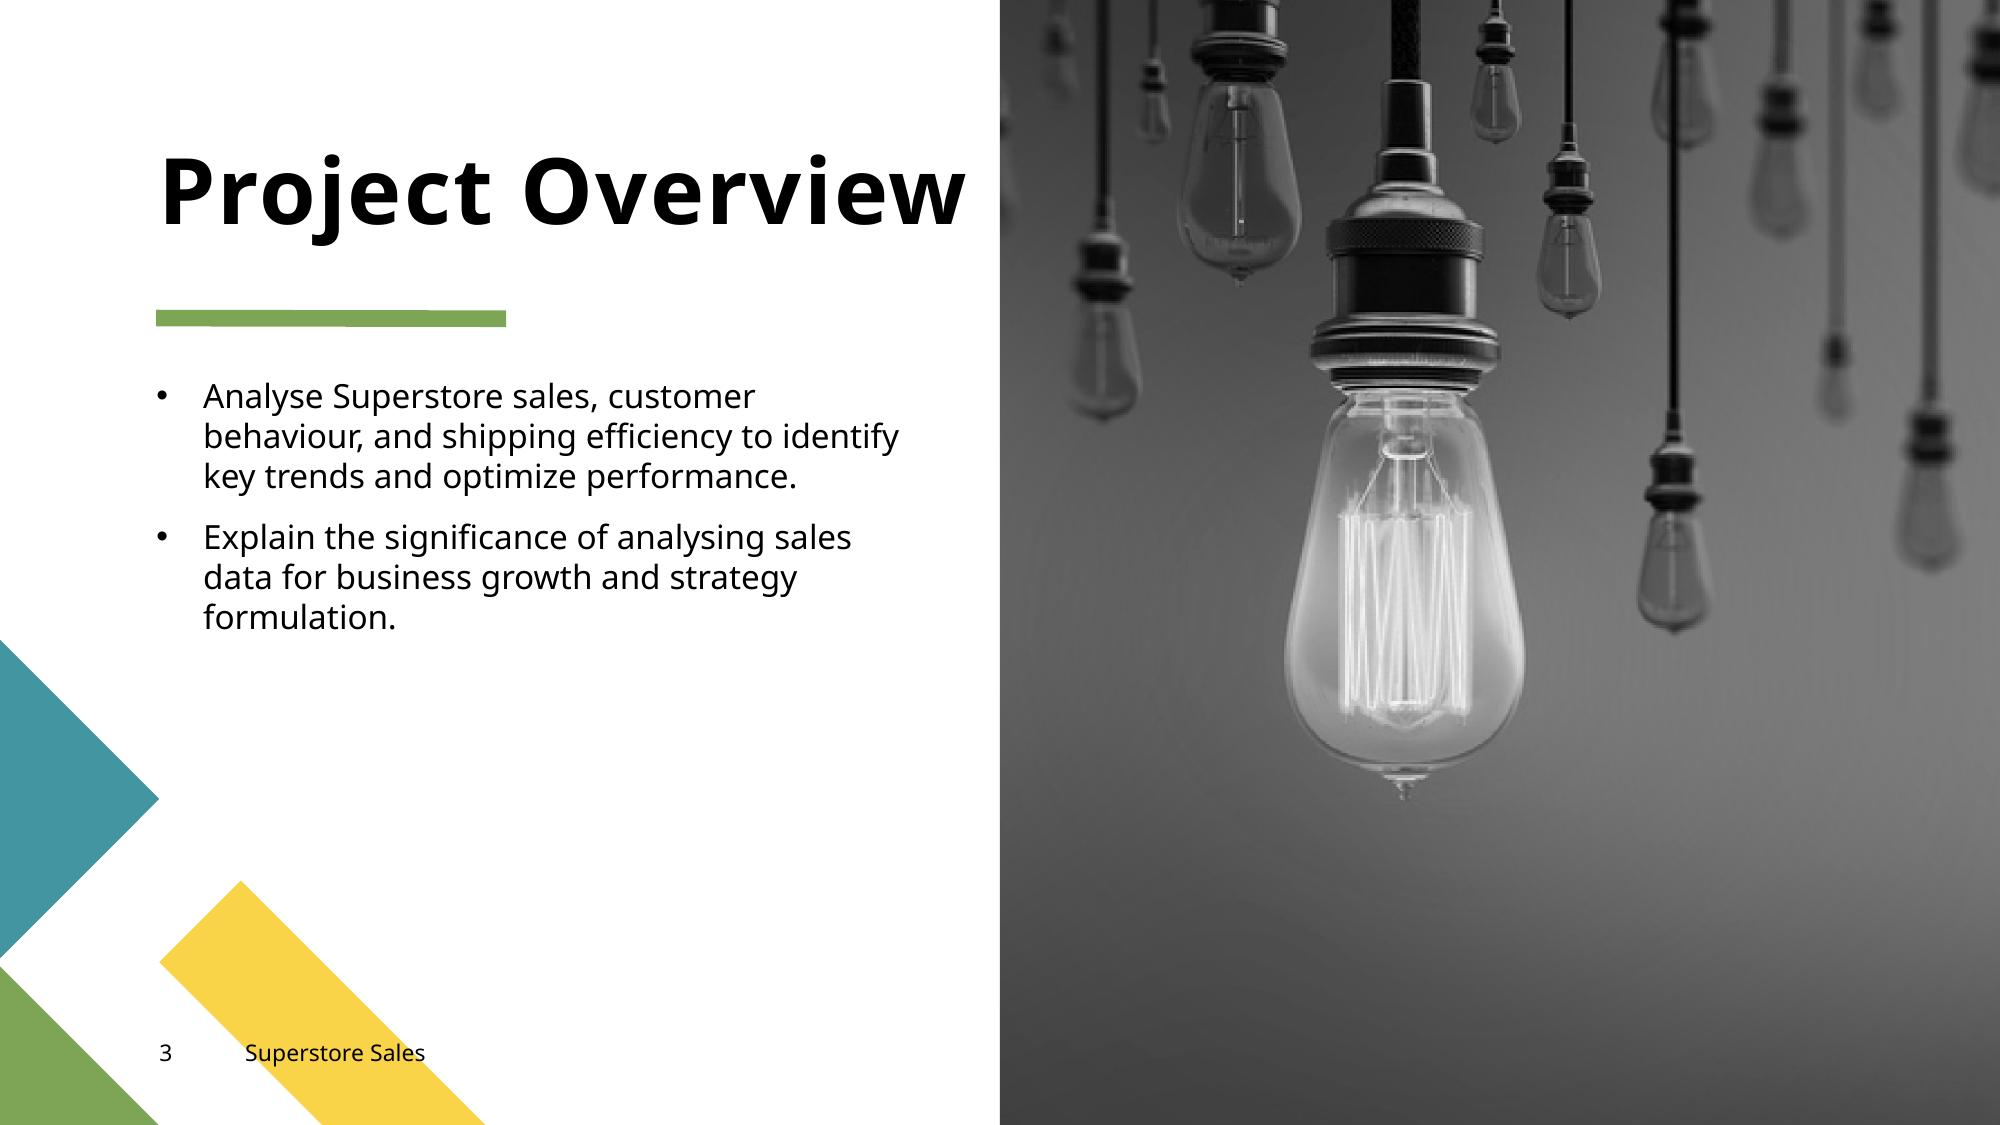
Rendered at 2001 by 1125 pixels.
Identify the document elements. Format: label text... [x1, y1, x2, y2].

footer Superstore Sales [246, 1038, 491, 1080]
slide_number 3 [159, 1038, 246, 1080]
picture [999, 0, 2000, 1125]
list Analyse Superstore sales, customer behaviour, and shipping efficiency to identify key trends and optimize performance. Explain the significance of analysing sales data for business growth and strategy formulation. [156, 375, 907, 835]
title Project Overview [158, 144, 969, 245]
